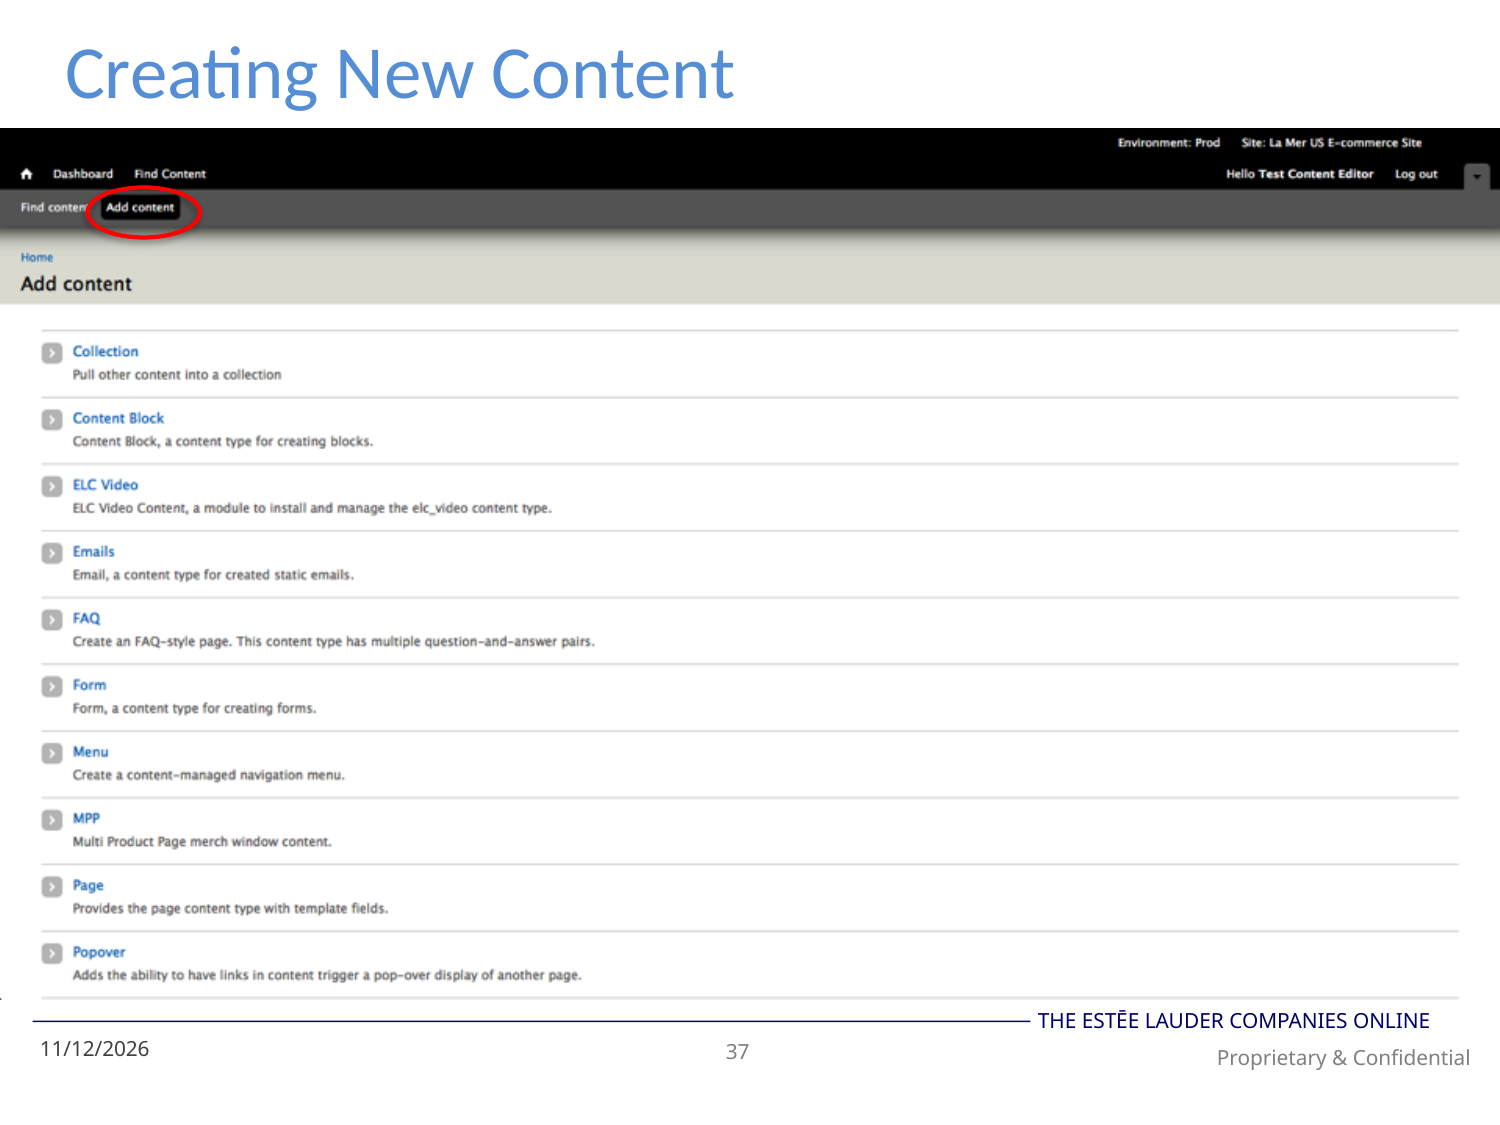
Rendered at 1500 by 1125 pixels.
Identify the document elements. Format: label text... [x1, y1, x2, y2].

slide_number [24, 1020, 338, 1081]
title Creating New Content [50, 0, 1300, 126]
picture [0, 128, 1500, 1001]
